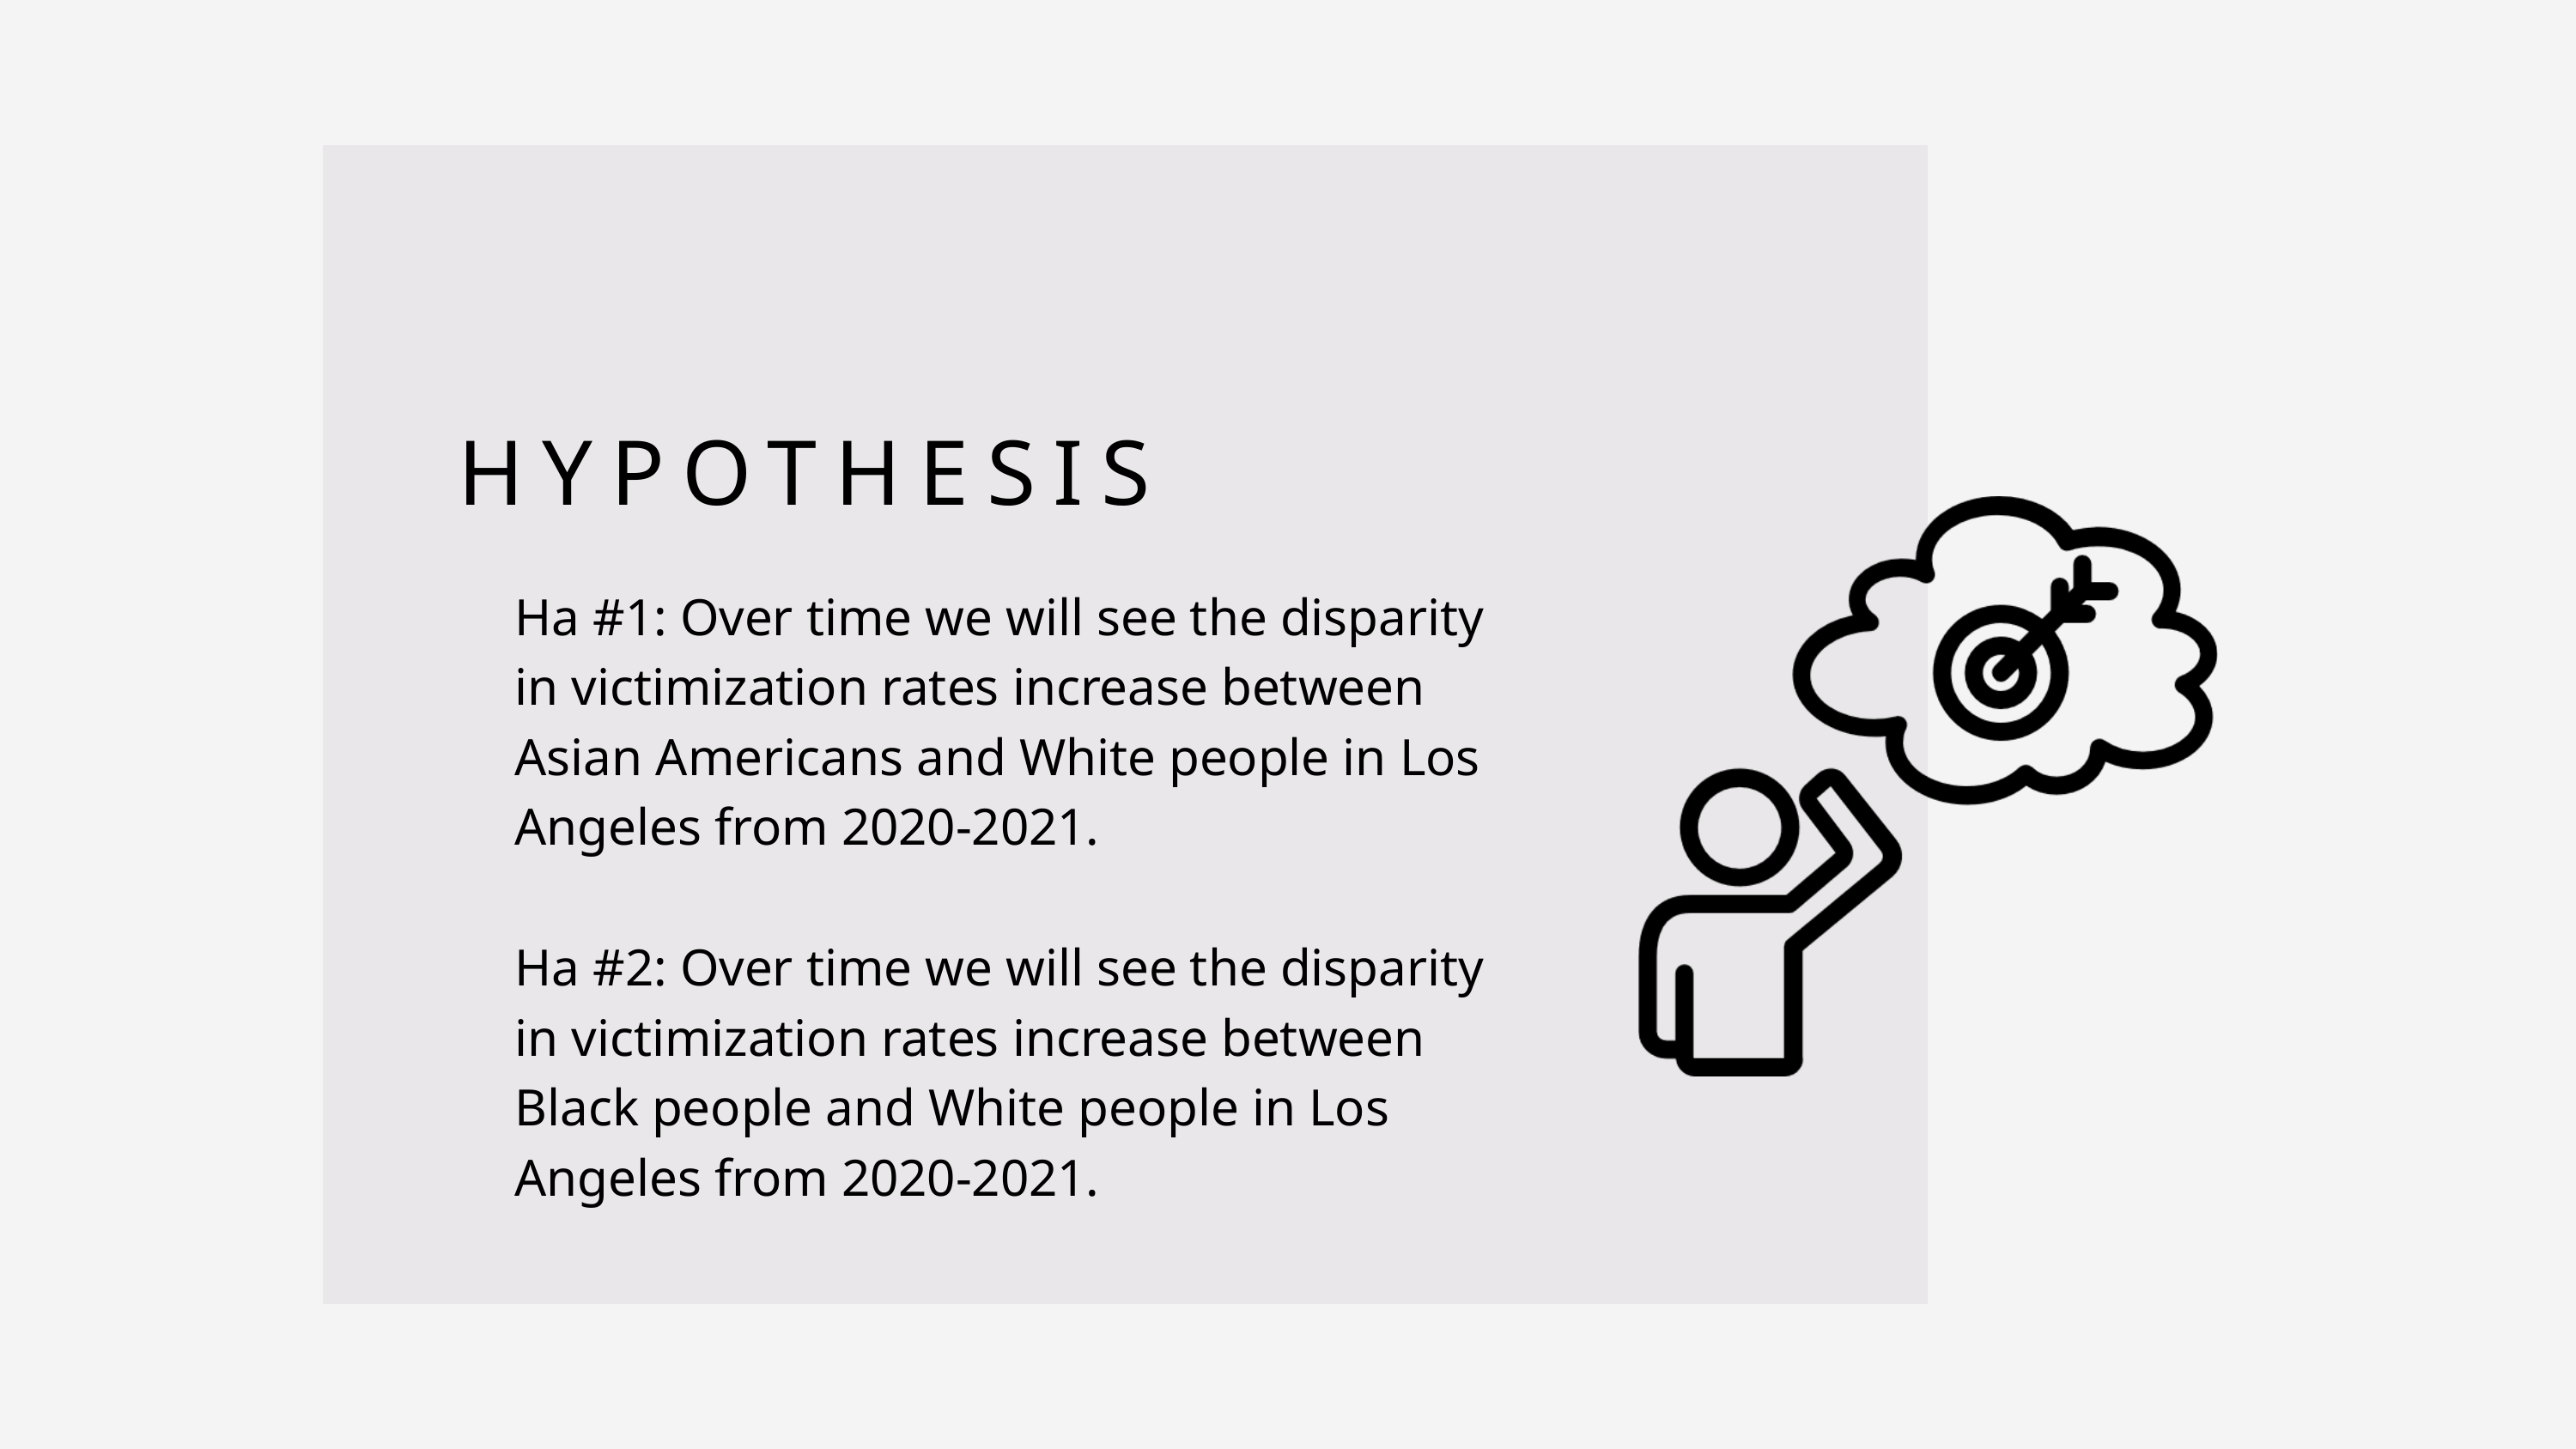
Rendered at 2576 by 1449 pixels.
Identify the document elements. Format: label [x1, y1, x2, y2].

text_box [322, 144, 1929, 1304]
text_box [1931, 496, 2218, 1076]
